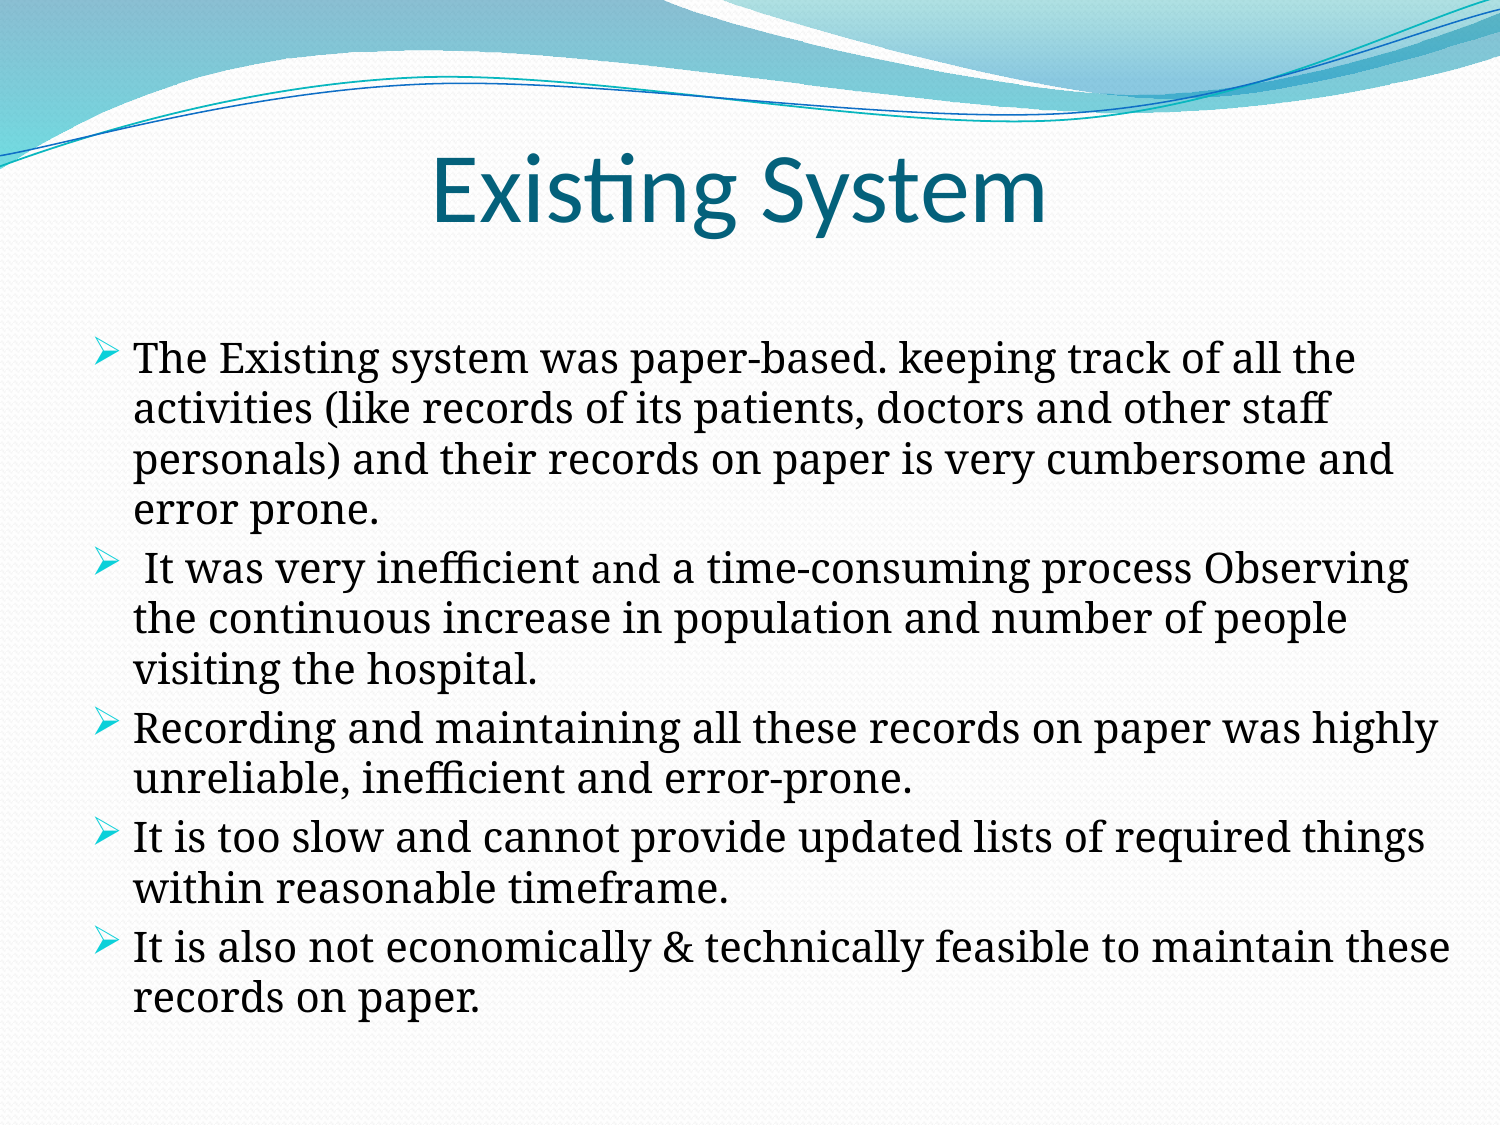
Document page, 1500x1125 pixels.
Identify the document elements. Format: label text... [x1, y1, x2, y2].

list The Existing system was paper-based. keeping track of all the activities (like records of its patients, doctors and other staff personals) and their records on paper is very cumbersome and error prone. It was very inefficient and a time-consuming process Observing the continuous increase in population and number of people visiting the hospital. Recording and maintaining all these records on paper was highly unreliable, inefficient and error-prone. It is too slow and cannot provide updated lists of required things within reasonable timeframe. It is also not economically & technically feasible to maintain these records on paper. [76, 255, 1467, 1031]
title Existing System [76, 54, 1427, 243]
